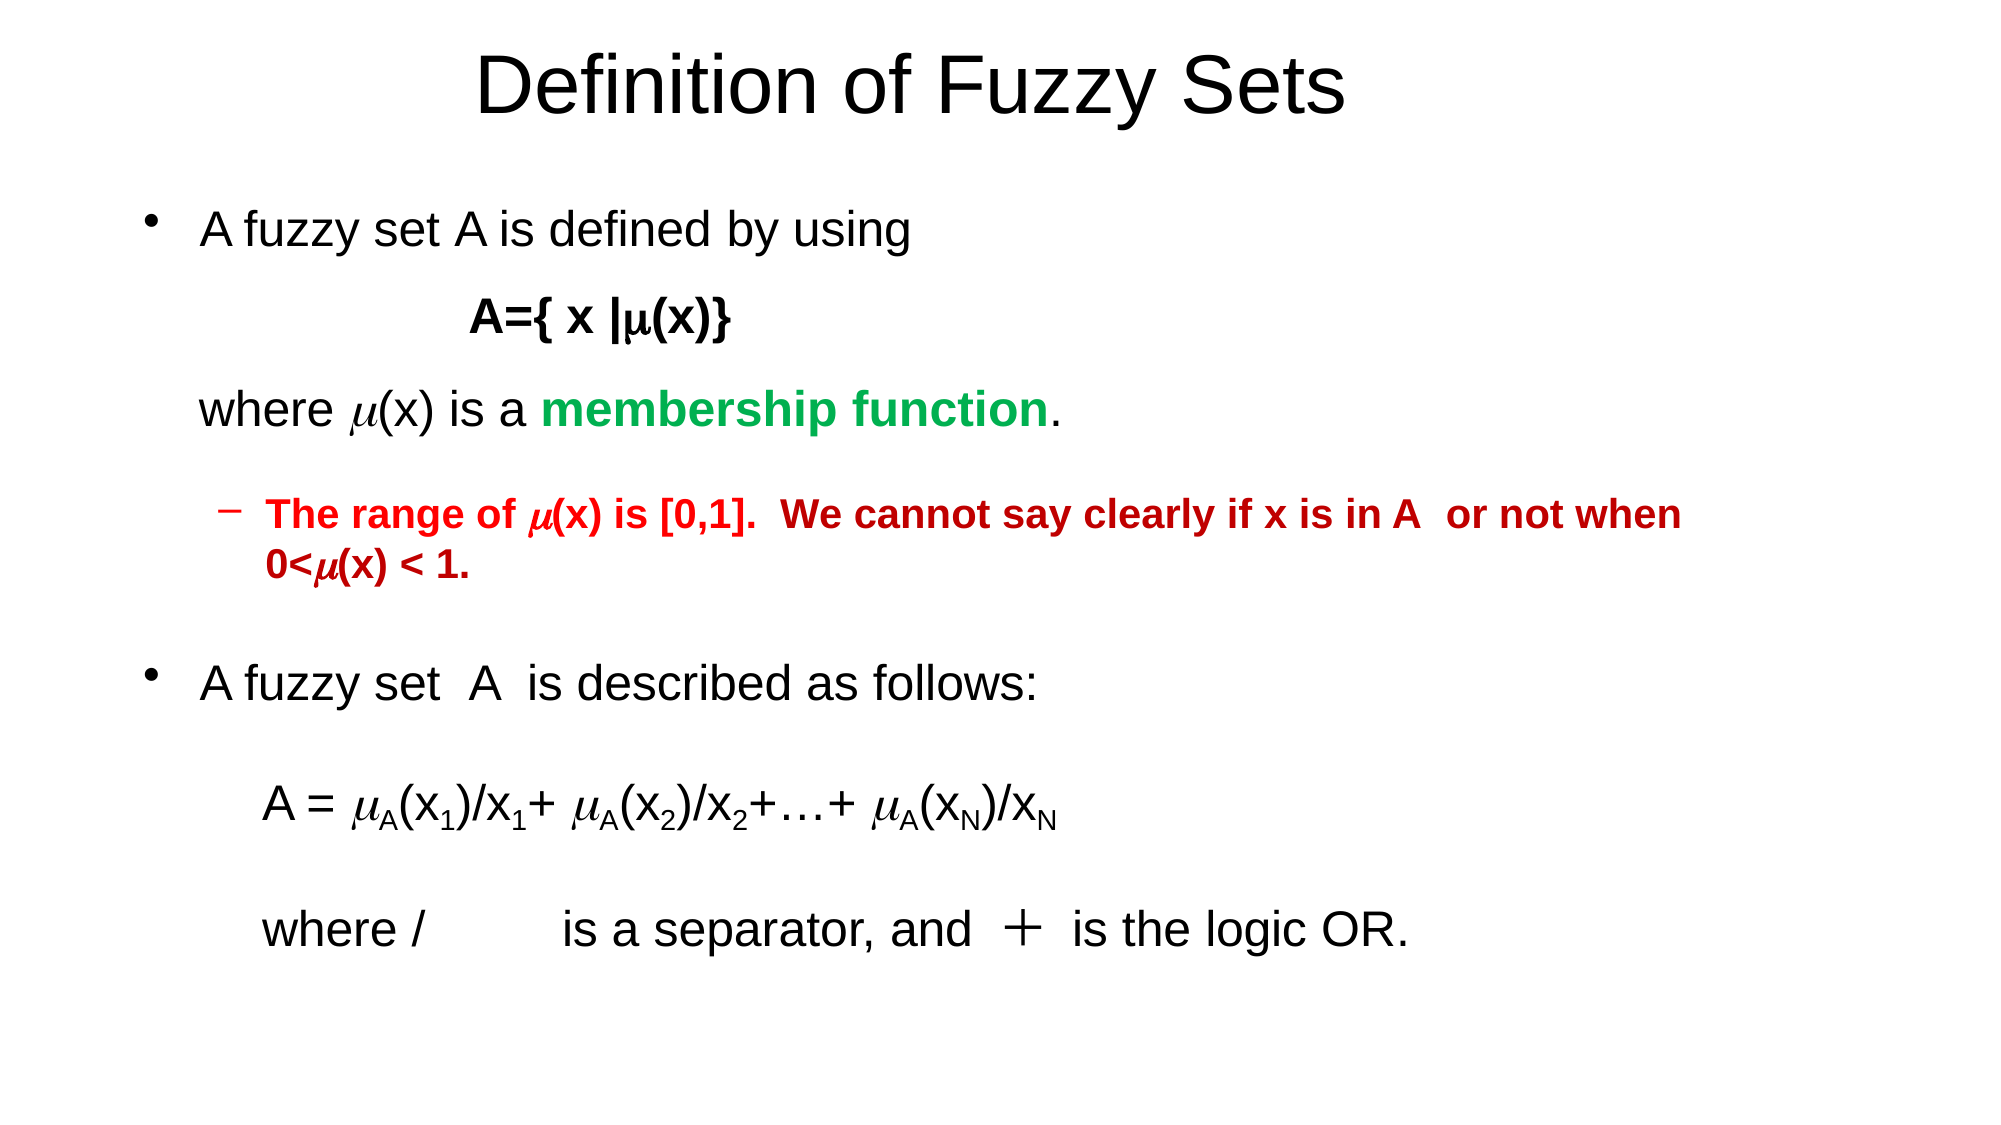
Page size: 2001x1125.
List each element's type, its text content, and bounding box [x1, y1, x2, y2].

text_box A fuzzy set A is defined by using A={ x |(x)} where (x) is a membership function. The range of (x) is [0,1]. We cannot say clearly if x is in A or not when 0<(x) < 1. A fuzzy set A is described as follows: A = A(x1)/x1+ A(x2)/x2+…+ A(xN)/xN where / is a separator, and ＋ is the logic OR. [141, 167, 1814, 1023]
title Definition of Fuzzy Sets [472, 0, 1701, 167]
